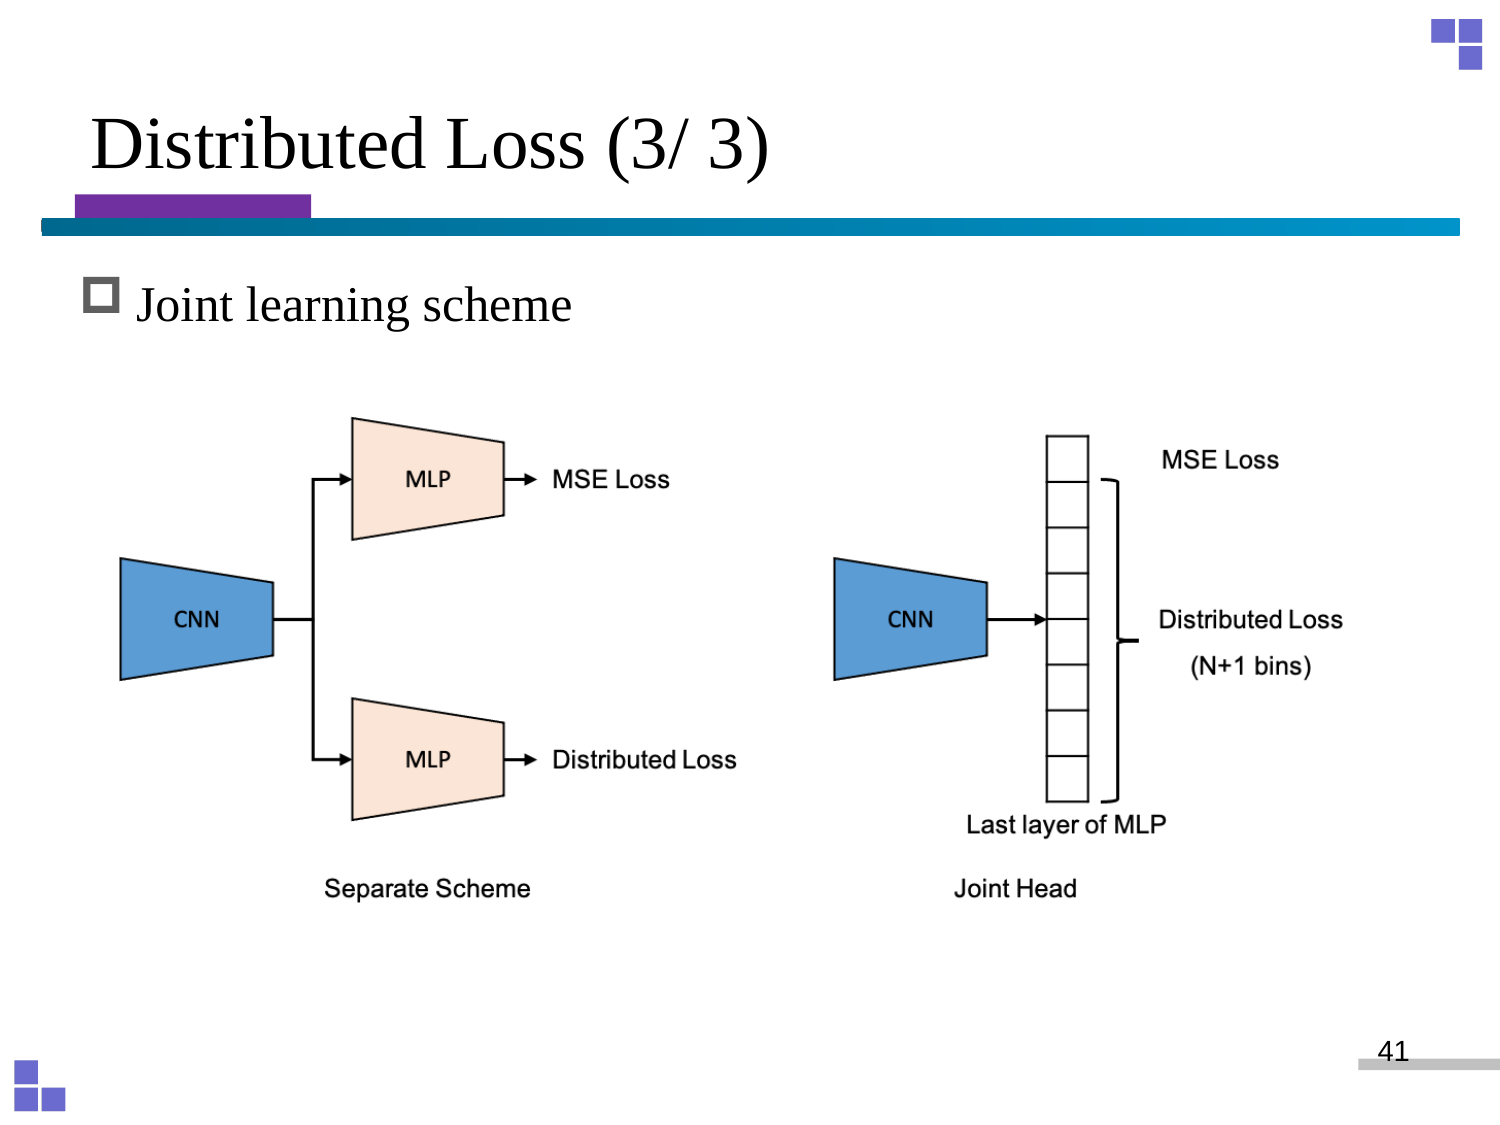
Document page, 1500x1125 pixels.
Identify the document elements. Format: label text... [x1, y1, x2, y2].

title Distributed Loss (3/ 3) [75, 45, 1425, 233]
slide_number 41 [1074, 1024, 1425, 1103]
list Joint learning scheme [64, 263, 1415, 1071]
picture [118, 414, 1382, 920]
